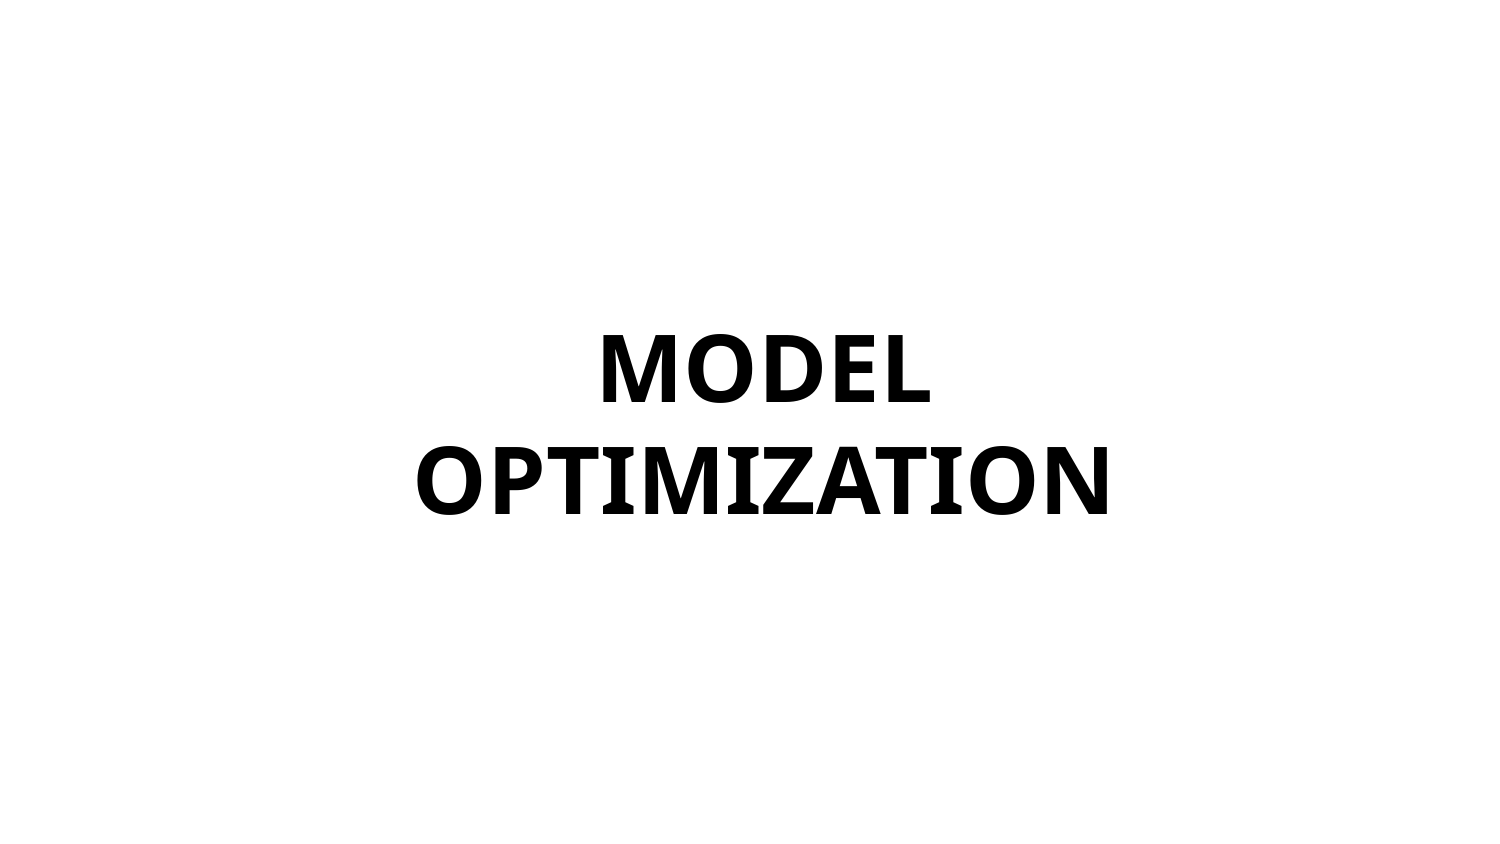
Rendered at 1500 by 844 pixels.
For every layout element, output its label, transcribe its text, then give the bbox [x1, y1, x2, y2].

title MODEL OPTIMIZATION [239, 308, 1290, 534]
